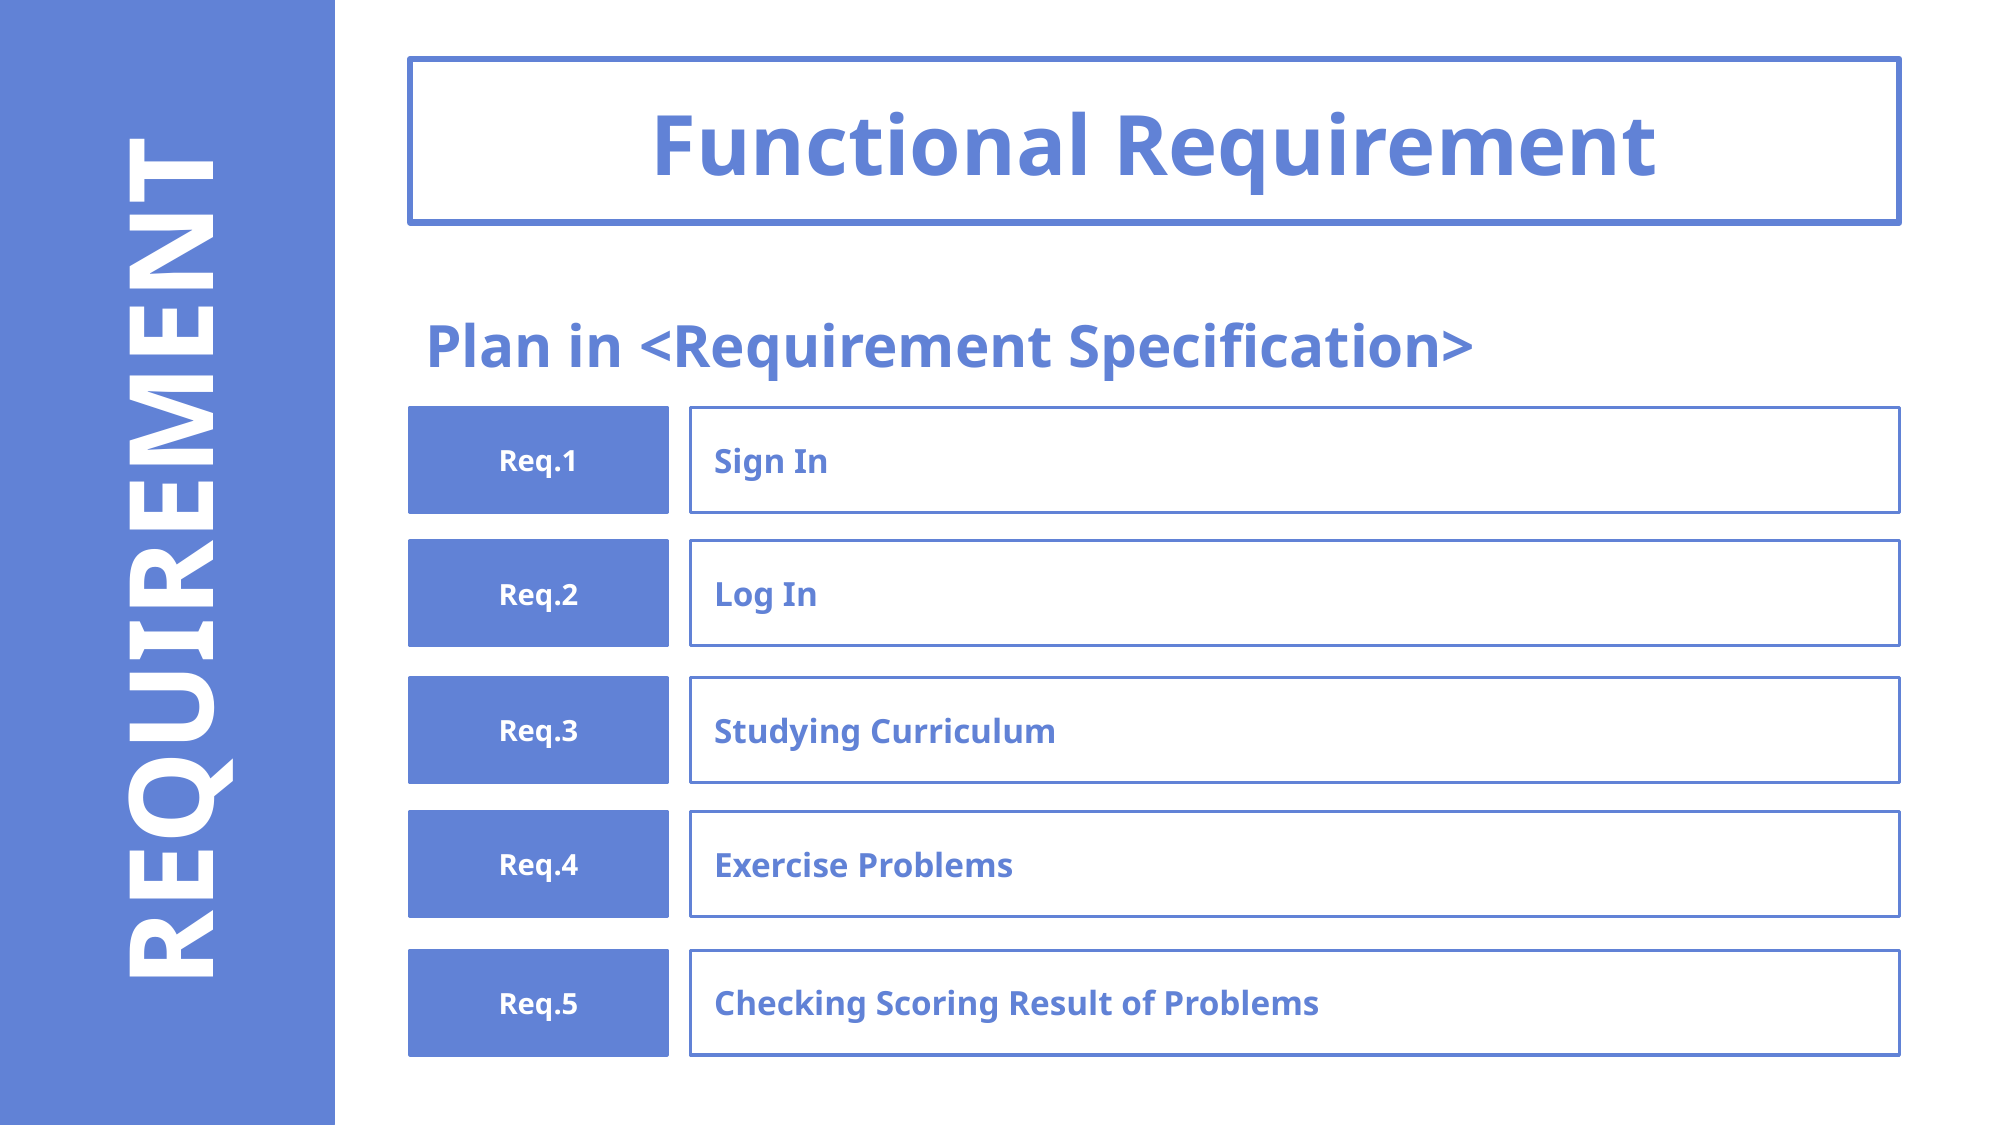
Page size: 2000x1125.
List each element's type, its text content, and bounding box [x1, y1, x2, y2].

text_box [409, 406, 1900, 513]
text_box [409, 949, 1900, 1056]
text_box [409, 677, 1900, 784]
text_box Plan in <Requirement Specification> [410, 266, 1900, 394]
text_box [409, 810, 1900, 917]
title REQUIREMENT [0, 0, 334, 1125]
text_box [409, 540, 1900, 647]
text_box Functional Requirement [410, 84, 1900, 200]
